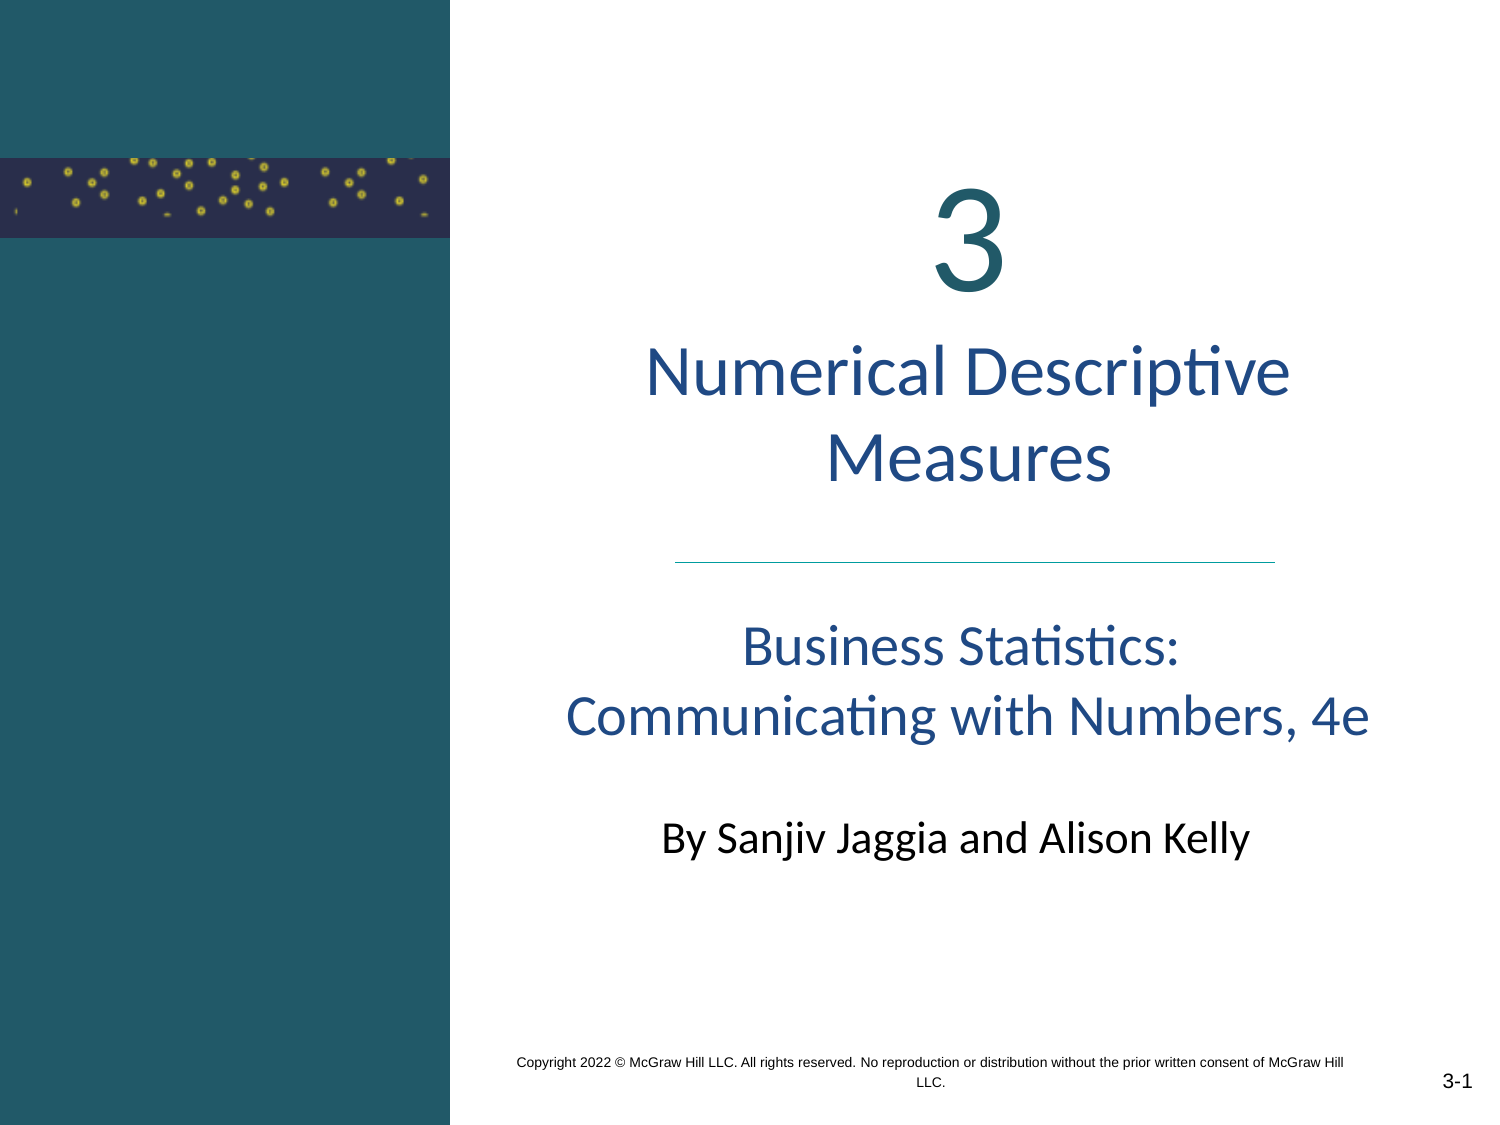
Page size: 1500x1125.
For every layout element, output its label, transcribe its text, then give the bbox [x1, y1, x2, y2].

list Copyright 2022 © McGraw Hill LLC. All rights reserved. No reproduction or distribution without the prior written consent of McGraw Hill LLC. [500, 1042, 1363, 1100]
title 3 Numerical Descriptive Measures [537, 125, 1401, 505]
picture [0, 158, 450, 238]
list By Sanjiv Jaggia and Alison Kelly [487, 800, 1425, 875]
subtitle Business Statistics: Communicating with Numbers, 4e [536, 600, 1400, 763]
